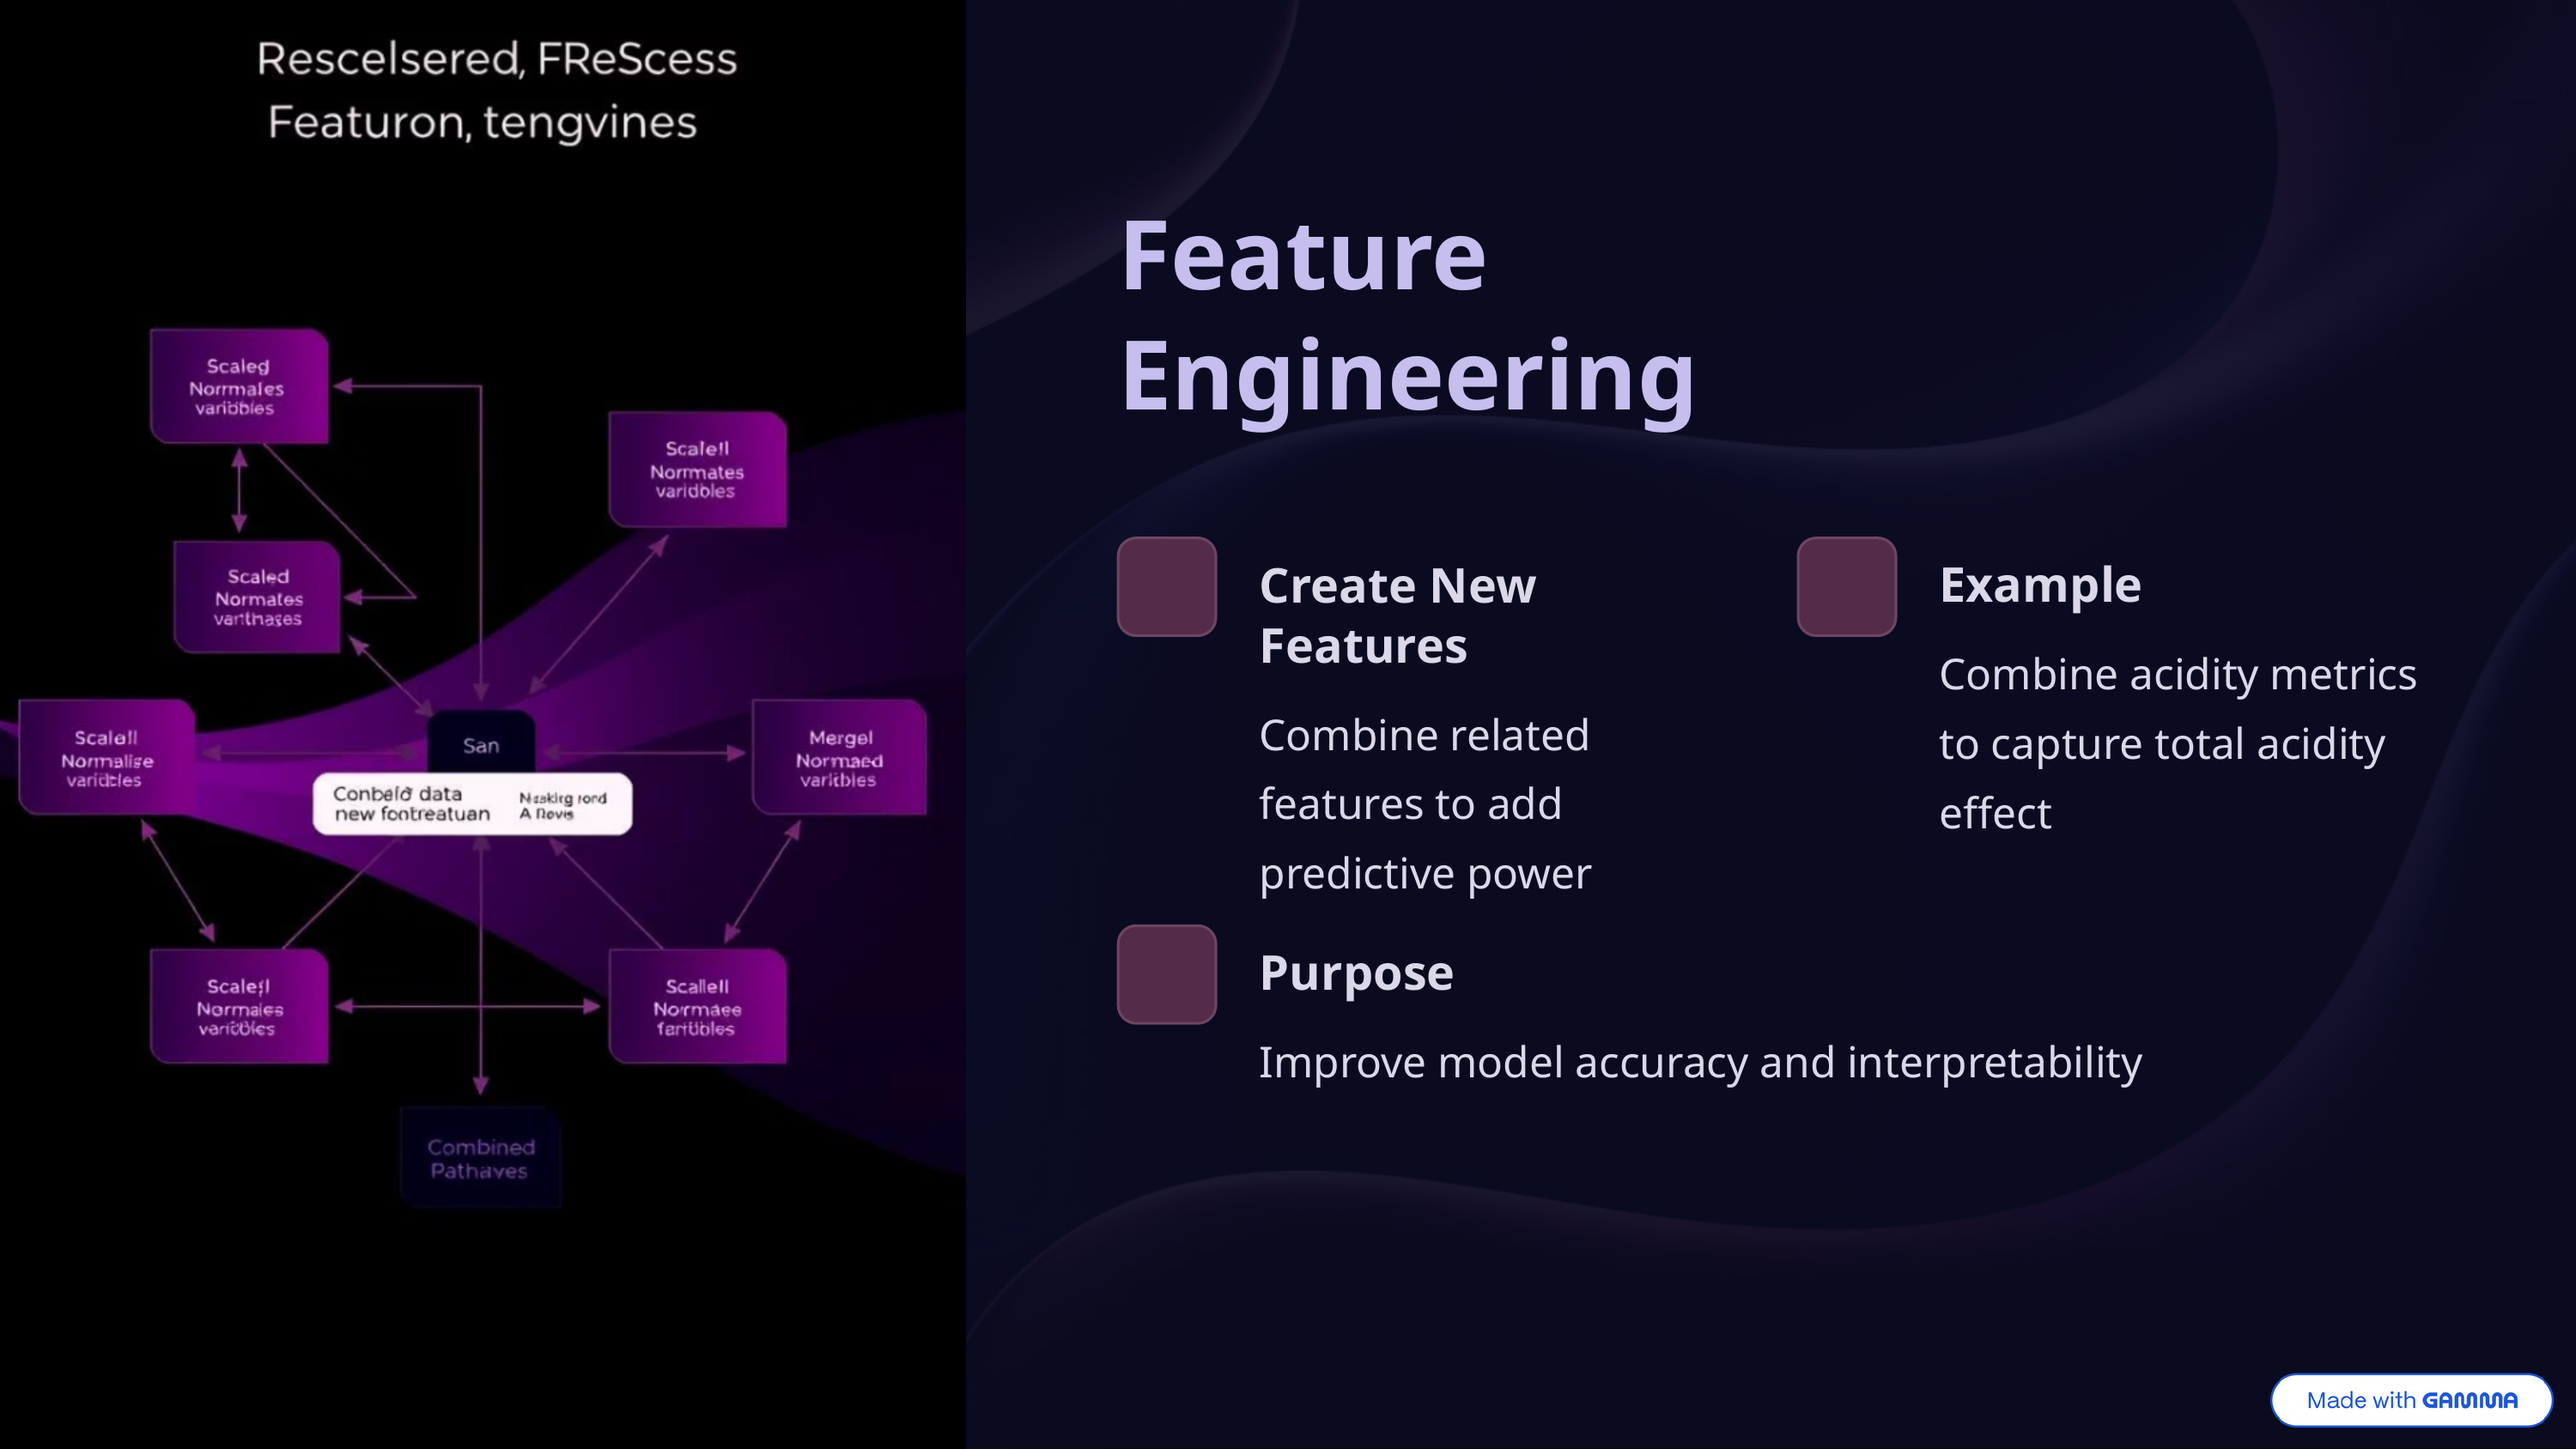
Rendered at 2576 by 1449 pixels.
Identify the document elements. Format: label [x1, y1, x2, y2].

text_box [0, 0, 2576, 1449]
text_box [1939, 639, 2424, 779]
text_box [1259, 1027, 2424, 1097]
text_box [1259, 552, 1745, 674]
text_box [1116, 536, 1218, 638]
text_box [1259, 699, 1745, 840]
text_box [1796, 536, 1898, 638]
text_box [1116, 924, 1218, 1025]
text_box [1259, 940, 1743, 1002]
text_box [1117, 191, 2085, 473]
text_box [1939, 552, 2423, 614]
